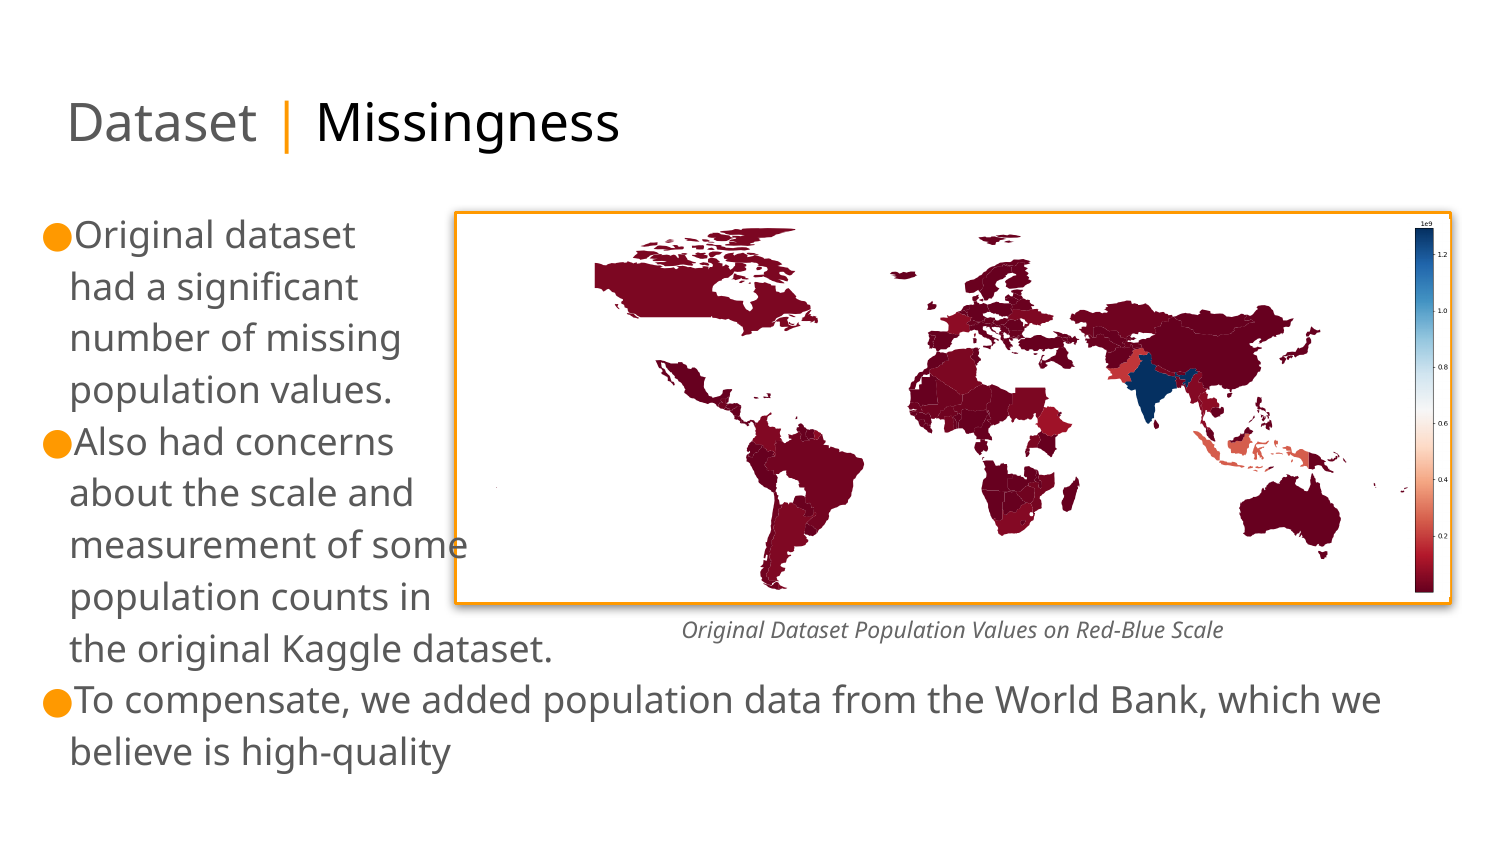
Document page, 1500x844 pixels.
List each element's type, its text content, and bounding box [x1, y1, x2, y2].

list Original dataset had a significant number of missing population values. Also had concerns about the scale and measurement of some population counts in the original Kaggle dataset. To compensate, we added population data from the World Bank, which we believe is high-quality [25, 189, 1480, 789]
title Dataset | Missingness [51, 72, 1449, 167]
picture [456, 213, 1451, 603]
text_box Original Dataset Population Values on Red-Blue Scale [457, 611, 1449, 658]
